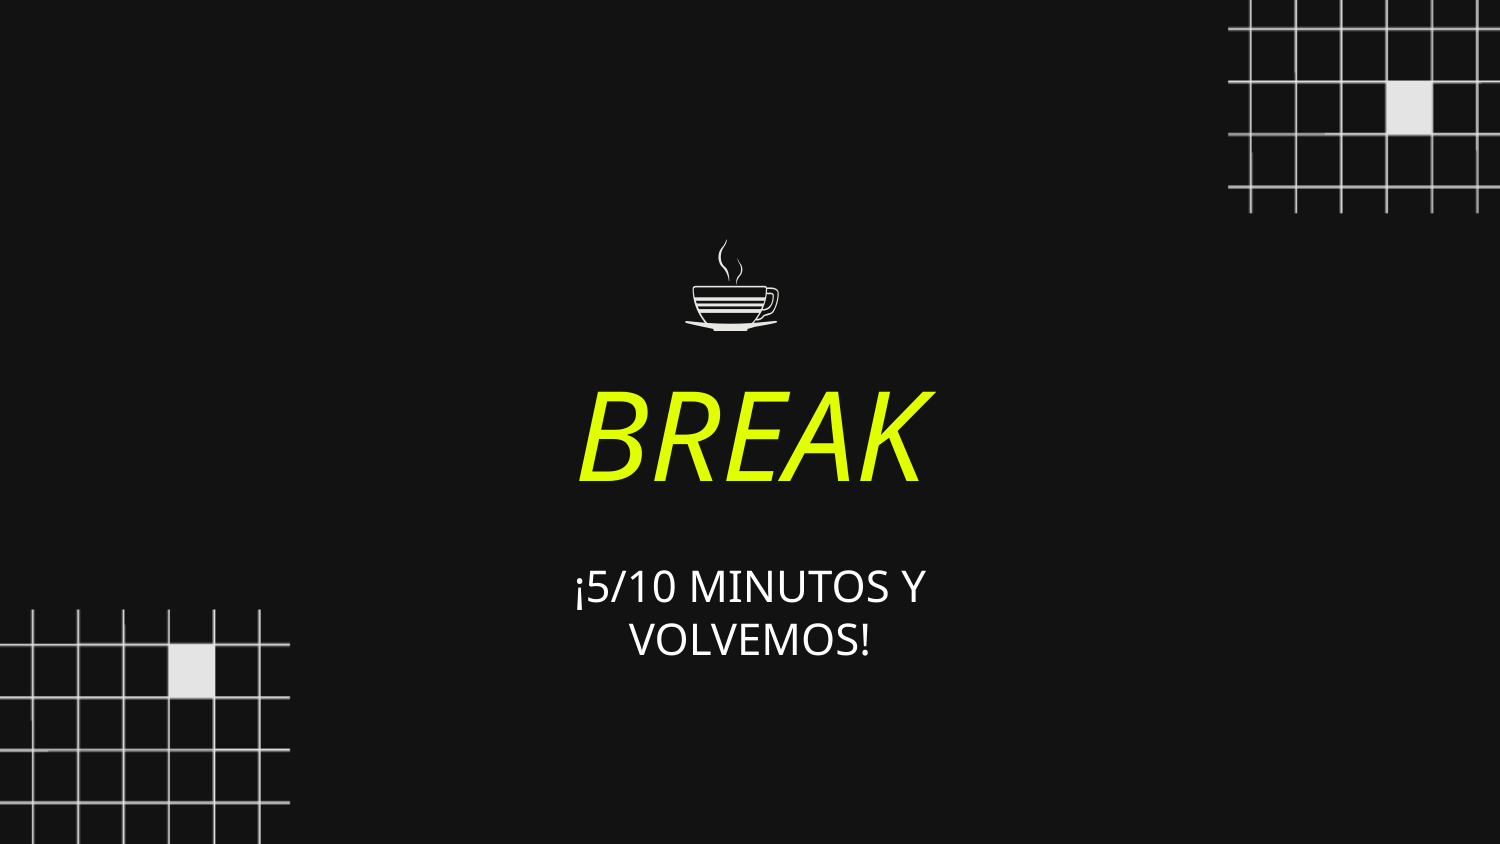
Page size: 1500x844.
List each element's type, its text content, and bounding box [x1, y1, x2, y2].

picture [0, 0, 1500, 844]
text_box ☕ BREAK ¡5/10 MINUTOS Y VOLVEMOS! [436, 392, 1064, 578]
